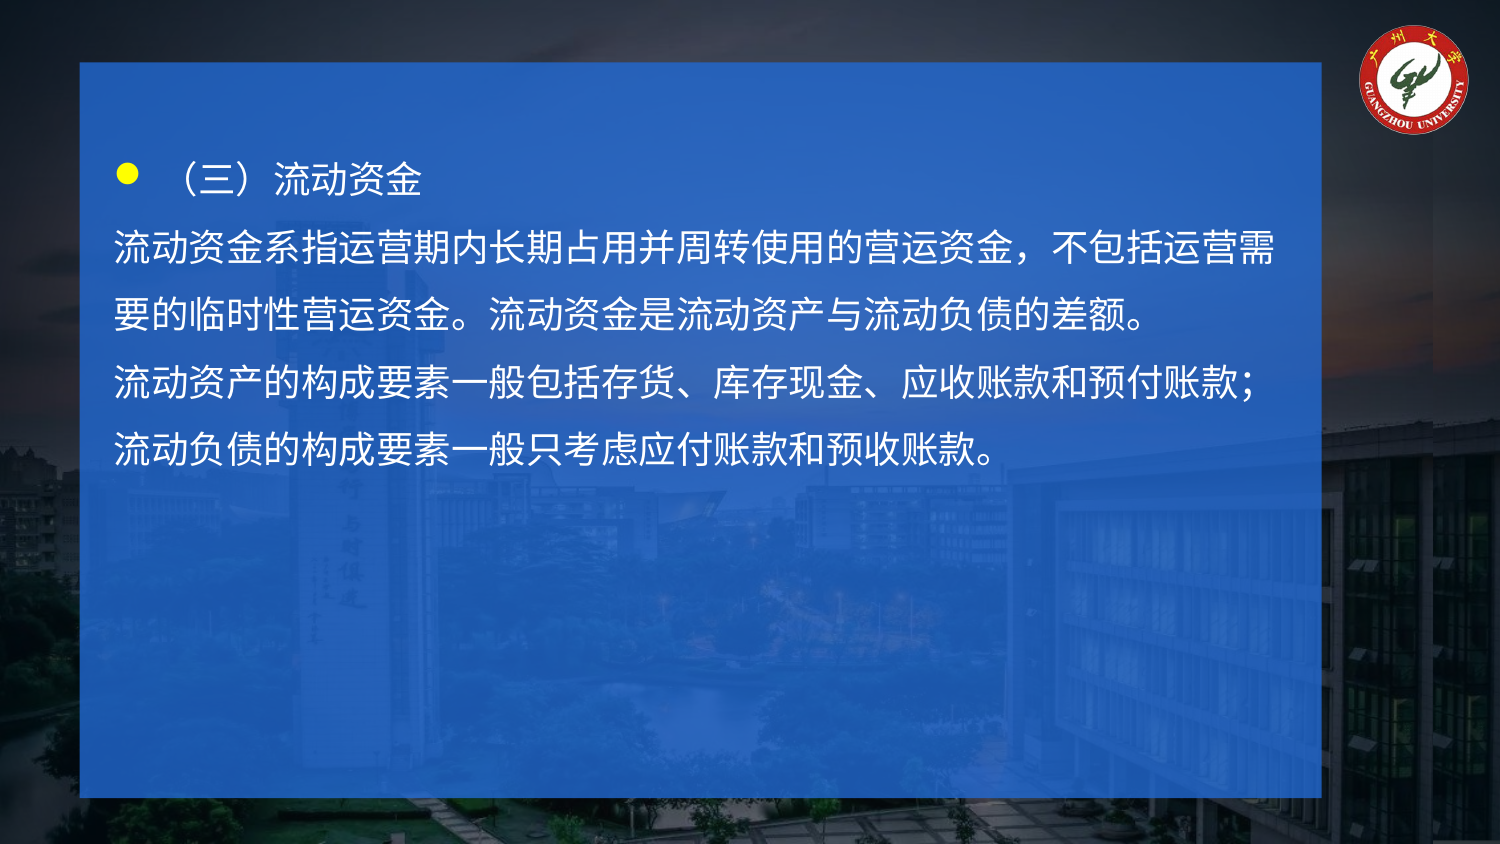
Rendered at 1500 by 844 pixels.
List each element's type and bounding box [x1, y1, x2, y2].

picture [1356, 23, 1470, 136]
text_box [0, 0, 1500, 844]
